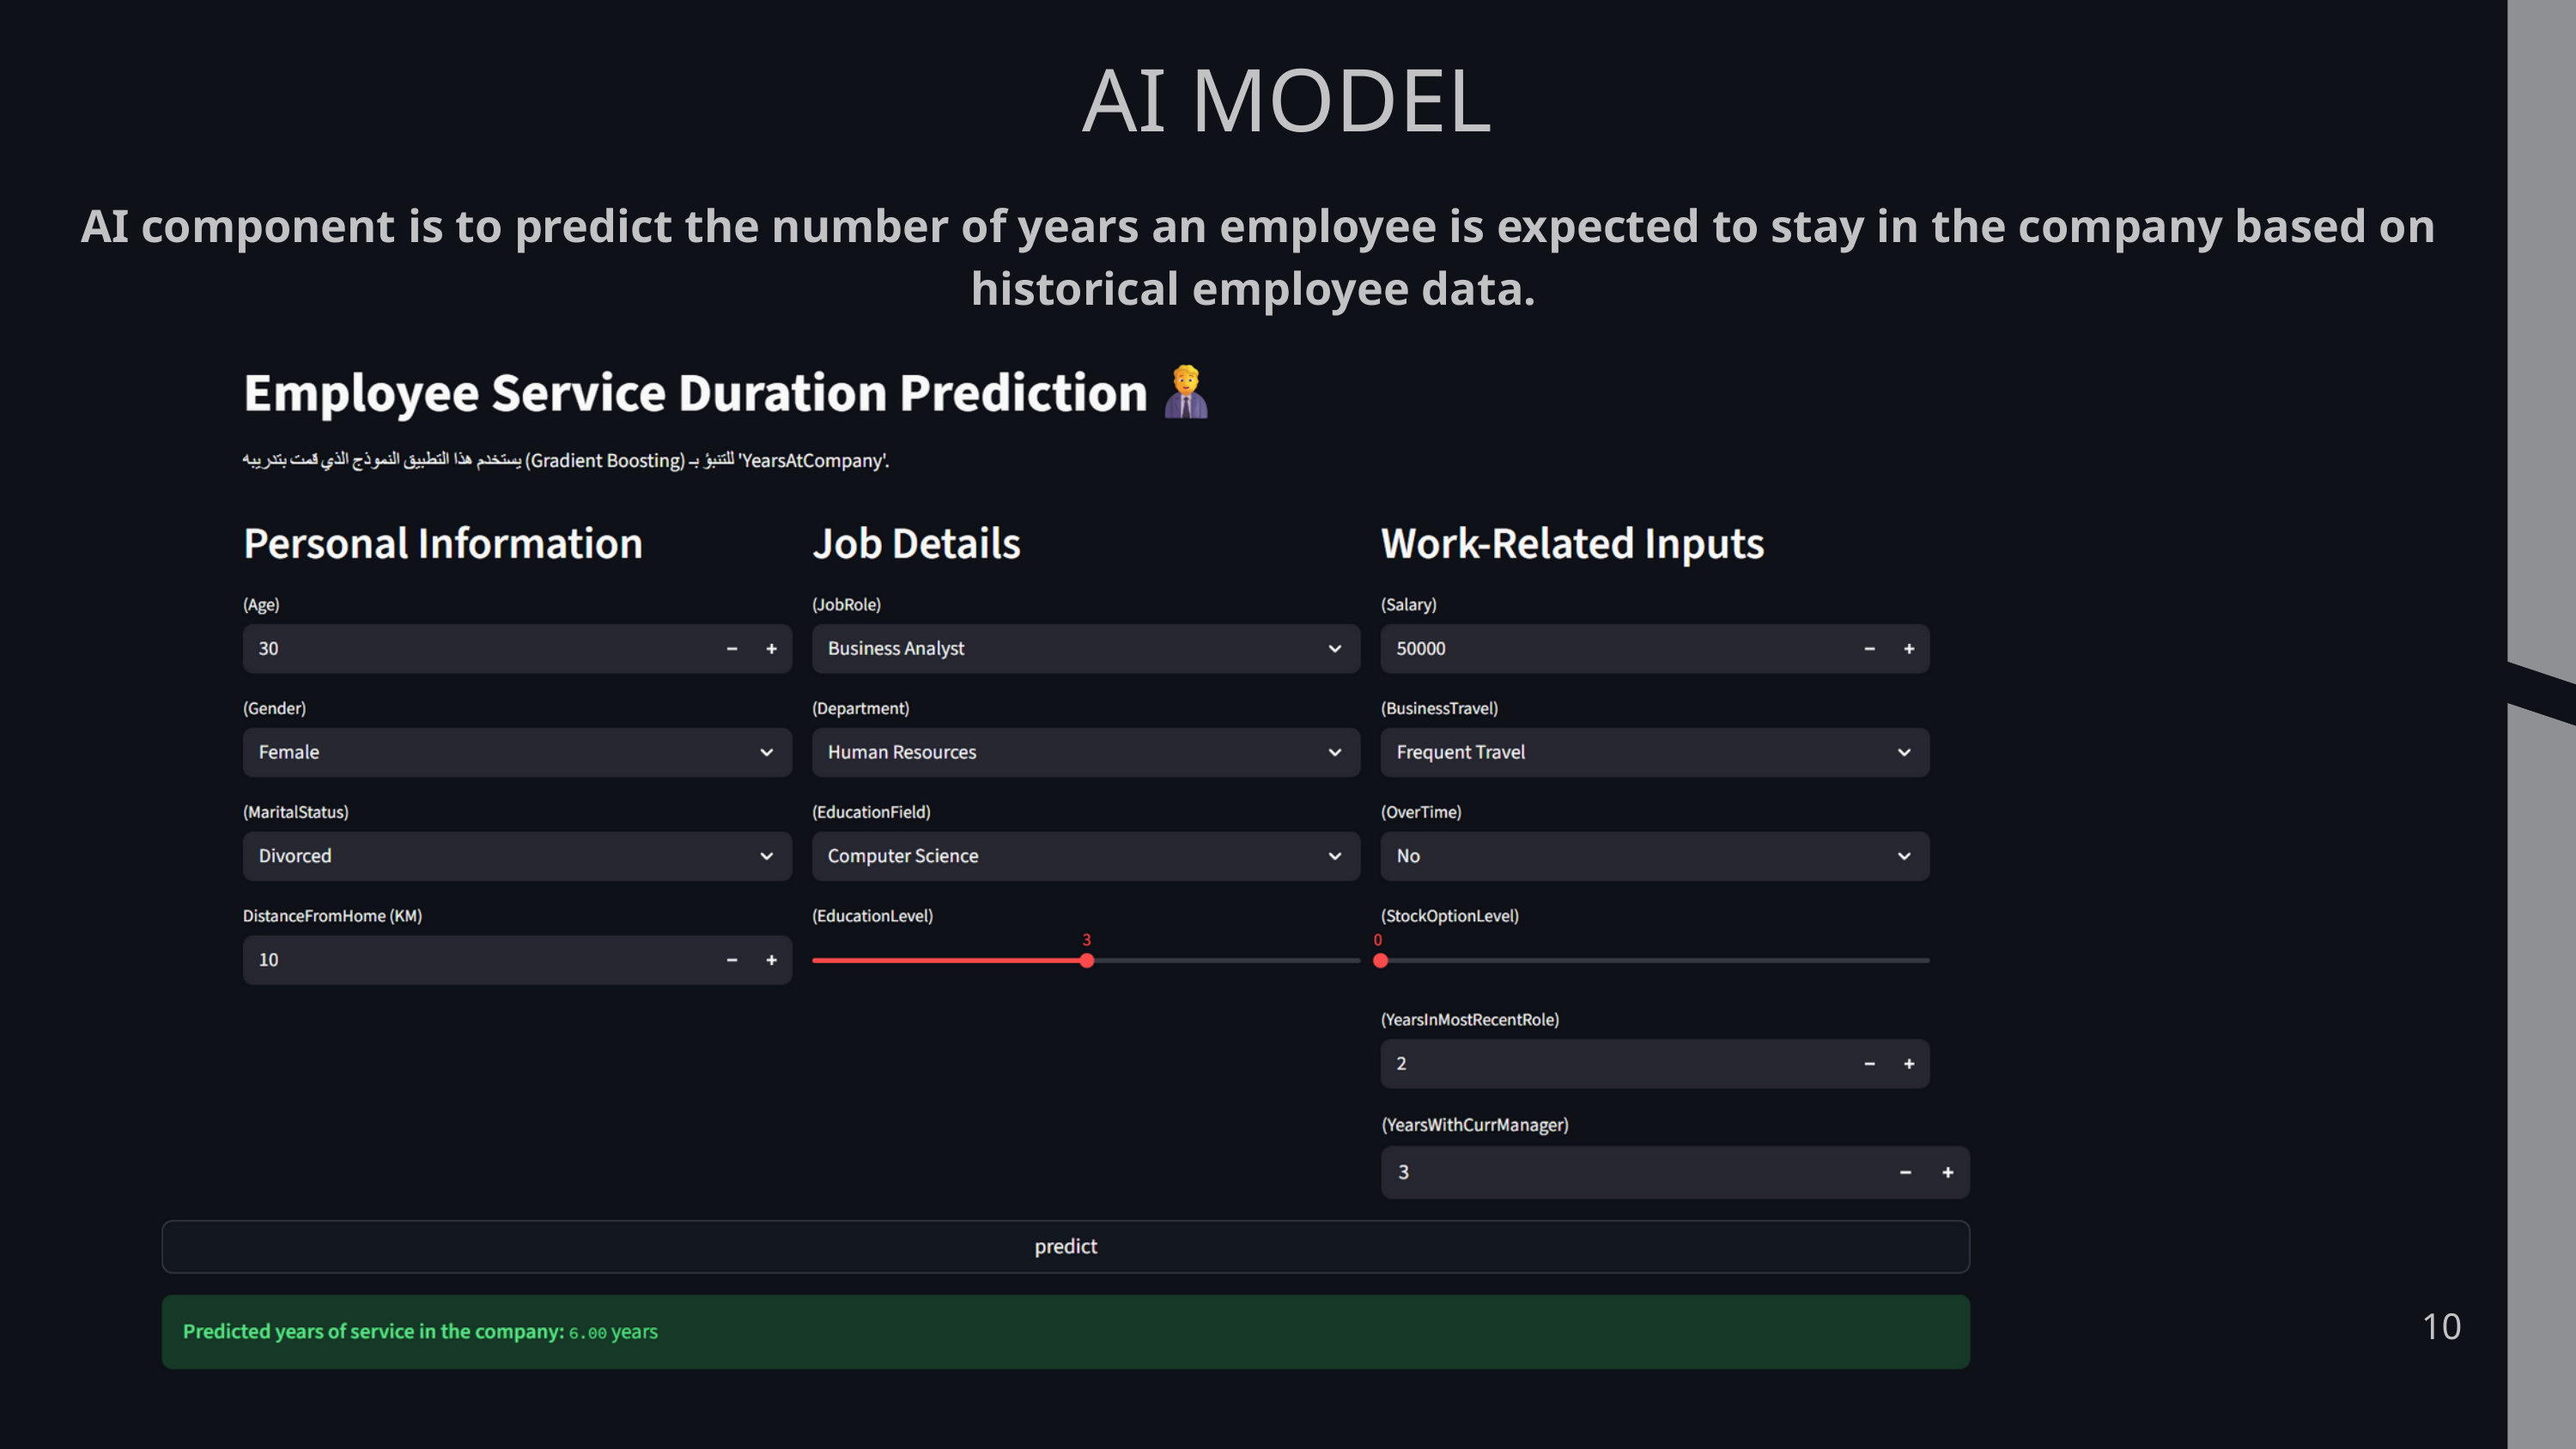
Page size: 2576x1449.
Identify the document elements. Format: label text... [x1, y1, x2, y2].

text_box [144, 1113, 1986, 1392]
text_box AI component is to predict the number of years an employee is expected to stay in the company based on historical employee data. [0, 188, 2343, 314]
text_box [2348, 0, 2576, 755]
text_box [144, 336, 1986, 1113]
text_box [2348, 861, 2576, 1449]
text_box AI MODEL [819, 27, 1757, 150]
